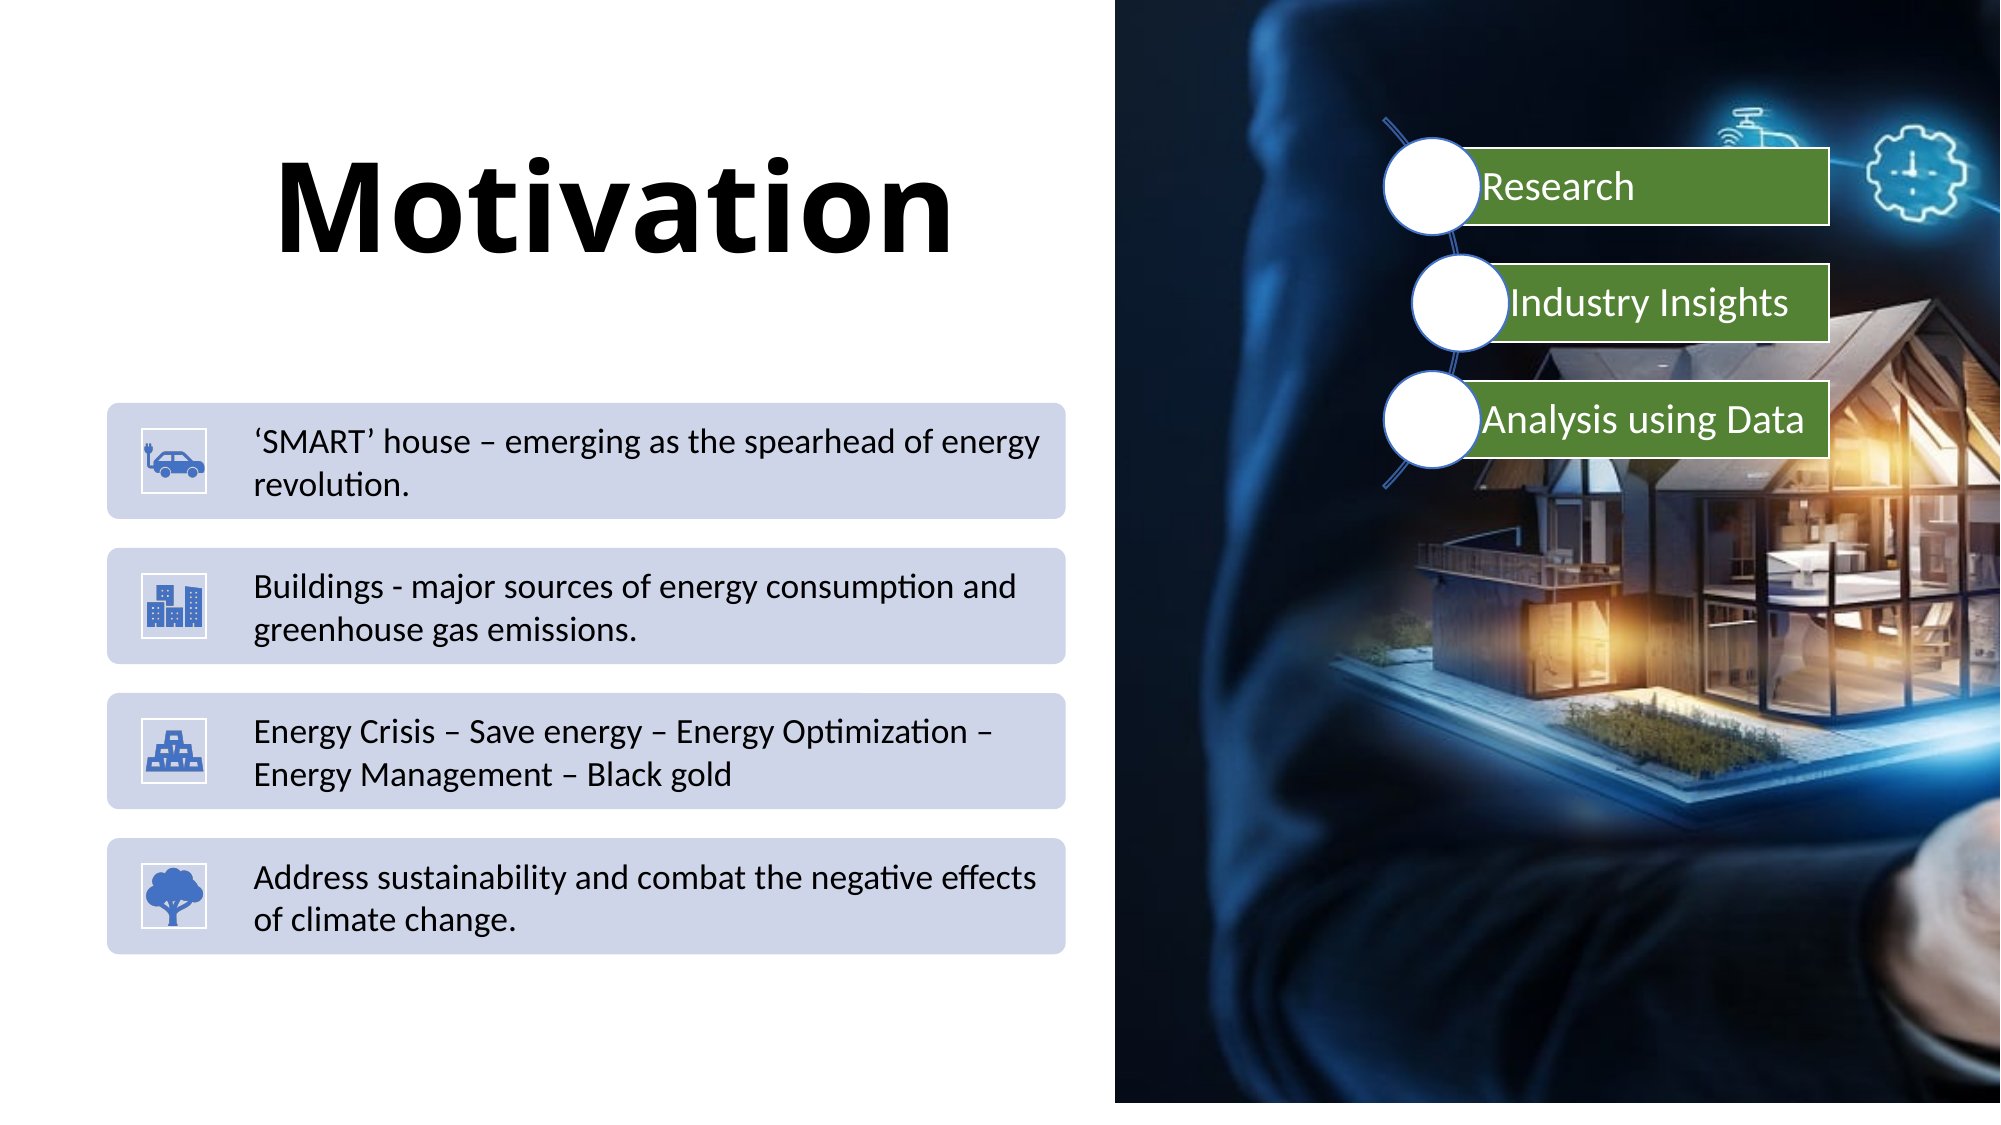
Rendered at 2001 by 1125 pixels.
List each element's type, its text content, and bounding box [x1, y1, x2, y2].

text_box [1377, 108, 1846, 498]
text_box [107, 402, 1066, 955]
text_box Motivation [229, 102, 1000, 287]
picture [1115, 0, 2000, 1103]
